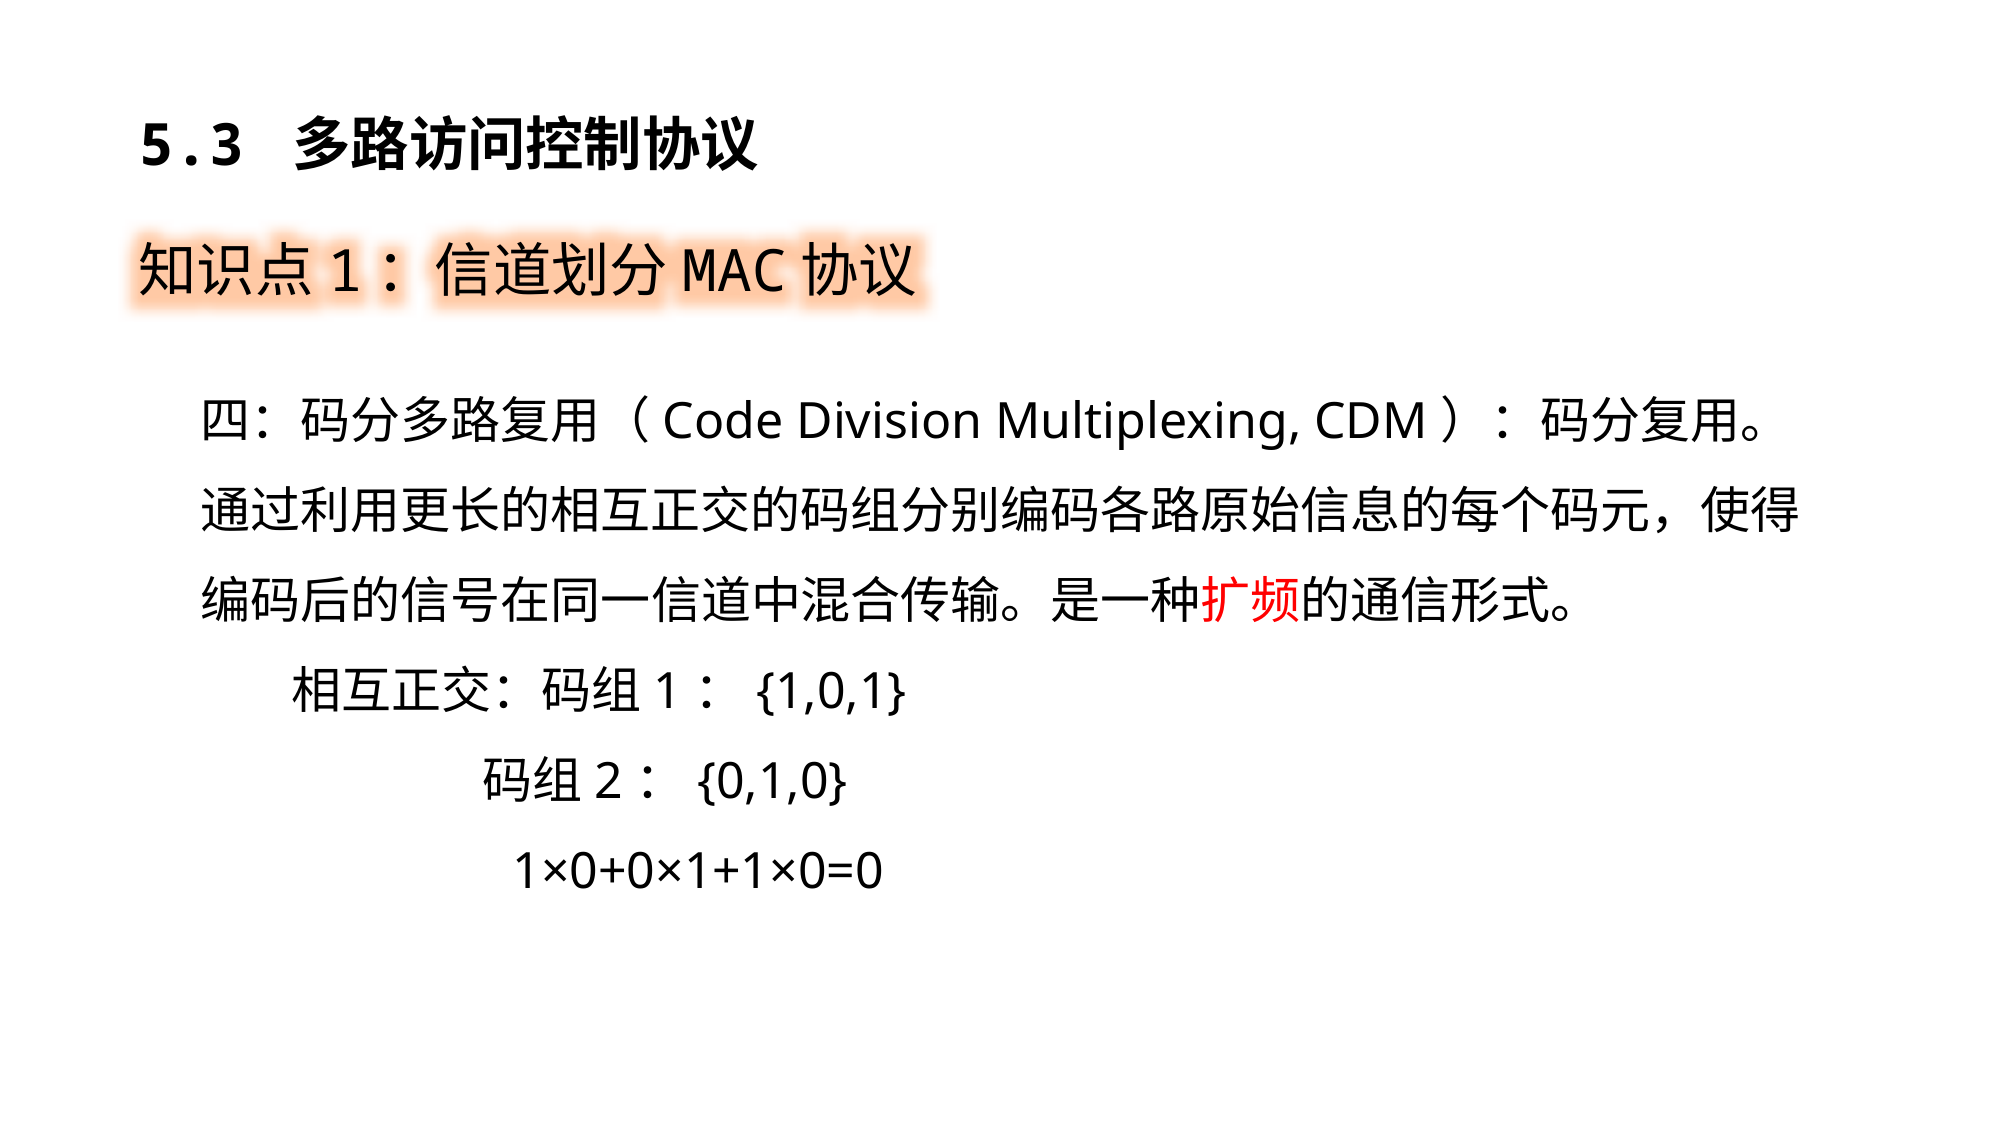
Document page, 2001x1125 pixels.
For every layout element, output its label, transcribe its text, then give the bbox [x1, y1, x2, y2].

text_box 知识点1：信道划分MAC协议 [120, 172, 1945, 329]
text_box ALOHA系统的一般模型 [118, 170, 1949, 335]
text_box 练习题 [114, 166, 1954, 339]
text_box 5.3 多路访问控制协议 [120, 97, 1568, 152]
text_box 四：码分多路复用（Code Division Multiplexing, CDM）：码分复用。 通过利用更长的相互正交的码组分别编码各路原始信息的每个码元，使得编码后的信号在同一信道中混合传输。是一种扩频的通信形式。 相互正交：码组1：{1,0,1} 码组2：{0,1,0} 1×0+0×1+1×0=0 [186, 350, 1827, 906]
